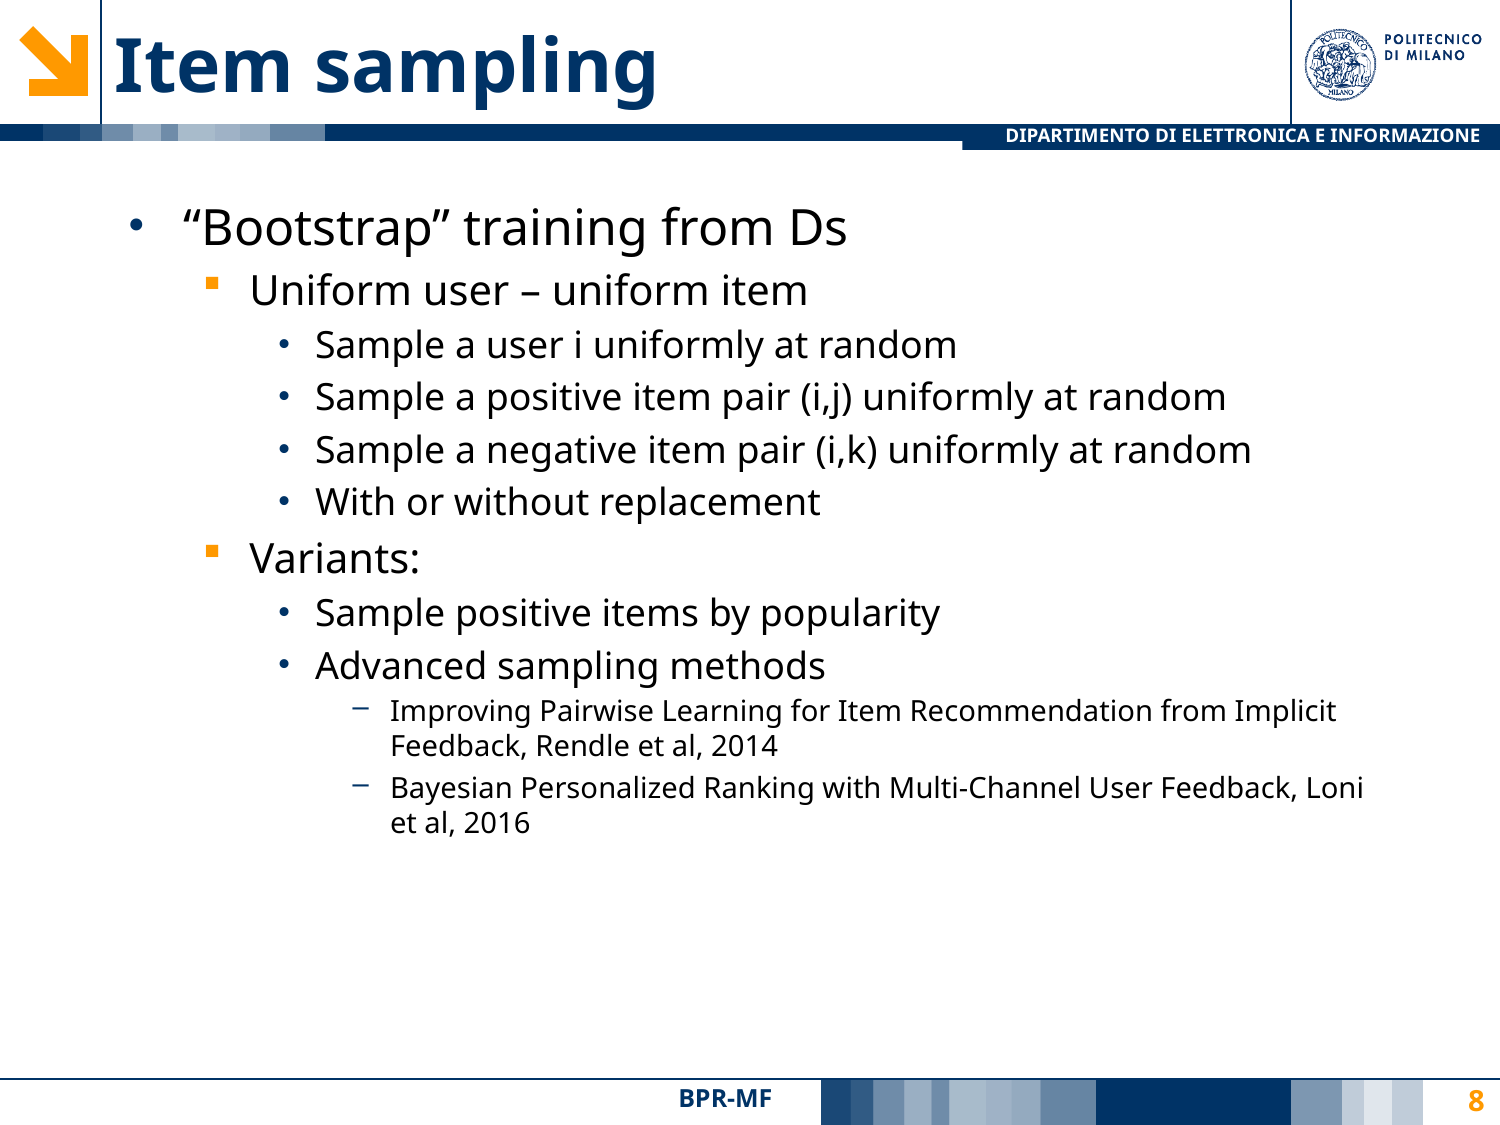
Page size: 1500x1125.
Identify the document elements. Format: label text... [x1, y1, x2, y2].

slide_number 8 [1187, 1074, 1500, 1125]
picture [1367, 131, 1374, 137]
picture [1251, 131, 1258, 137]
picture [788, 1078, 1187, 1125]
picture [1443, 131, 1450, 137]
list “Bootstrap” training from Ds Uniform user – uniform item Sample a user i uniformly at random Sample a positive item pair (i,j) uniformly at random Sample a negative item pair (i,k) uniformly at random With or without replacement Variants: Sample positive items by popularity Advanced sampling methods Improving Pairwise Learning for Item Recommendation from Implicit Feedback, Rendle et al, 2014 Bayesian Personalized Ranking with Multi-Channel User Feedback, Loni et al, 2016 [112, 187, 1388, 1000]
picture [1139, 131, 1146, 137]
picture [0, 0, 1500, 141]
footer BPR-MF [0, 1074, 788, 1125]
title Item sampling [99, 0, 1276, 126]
